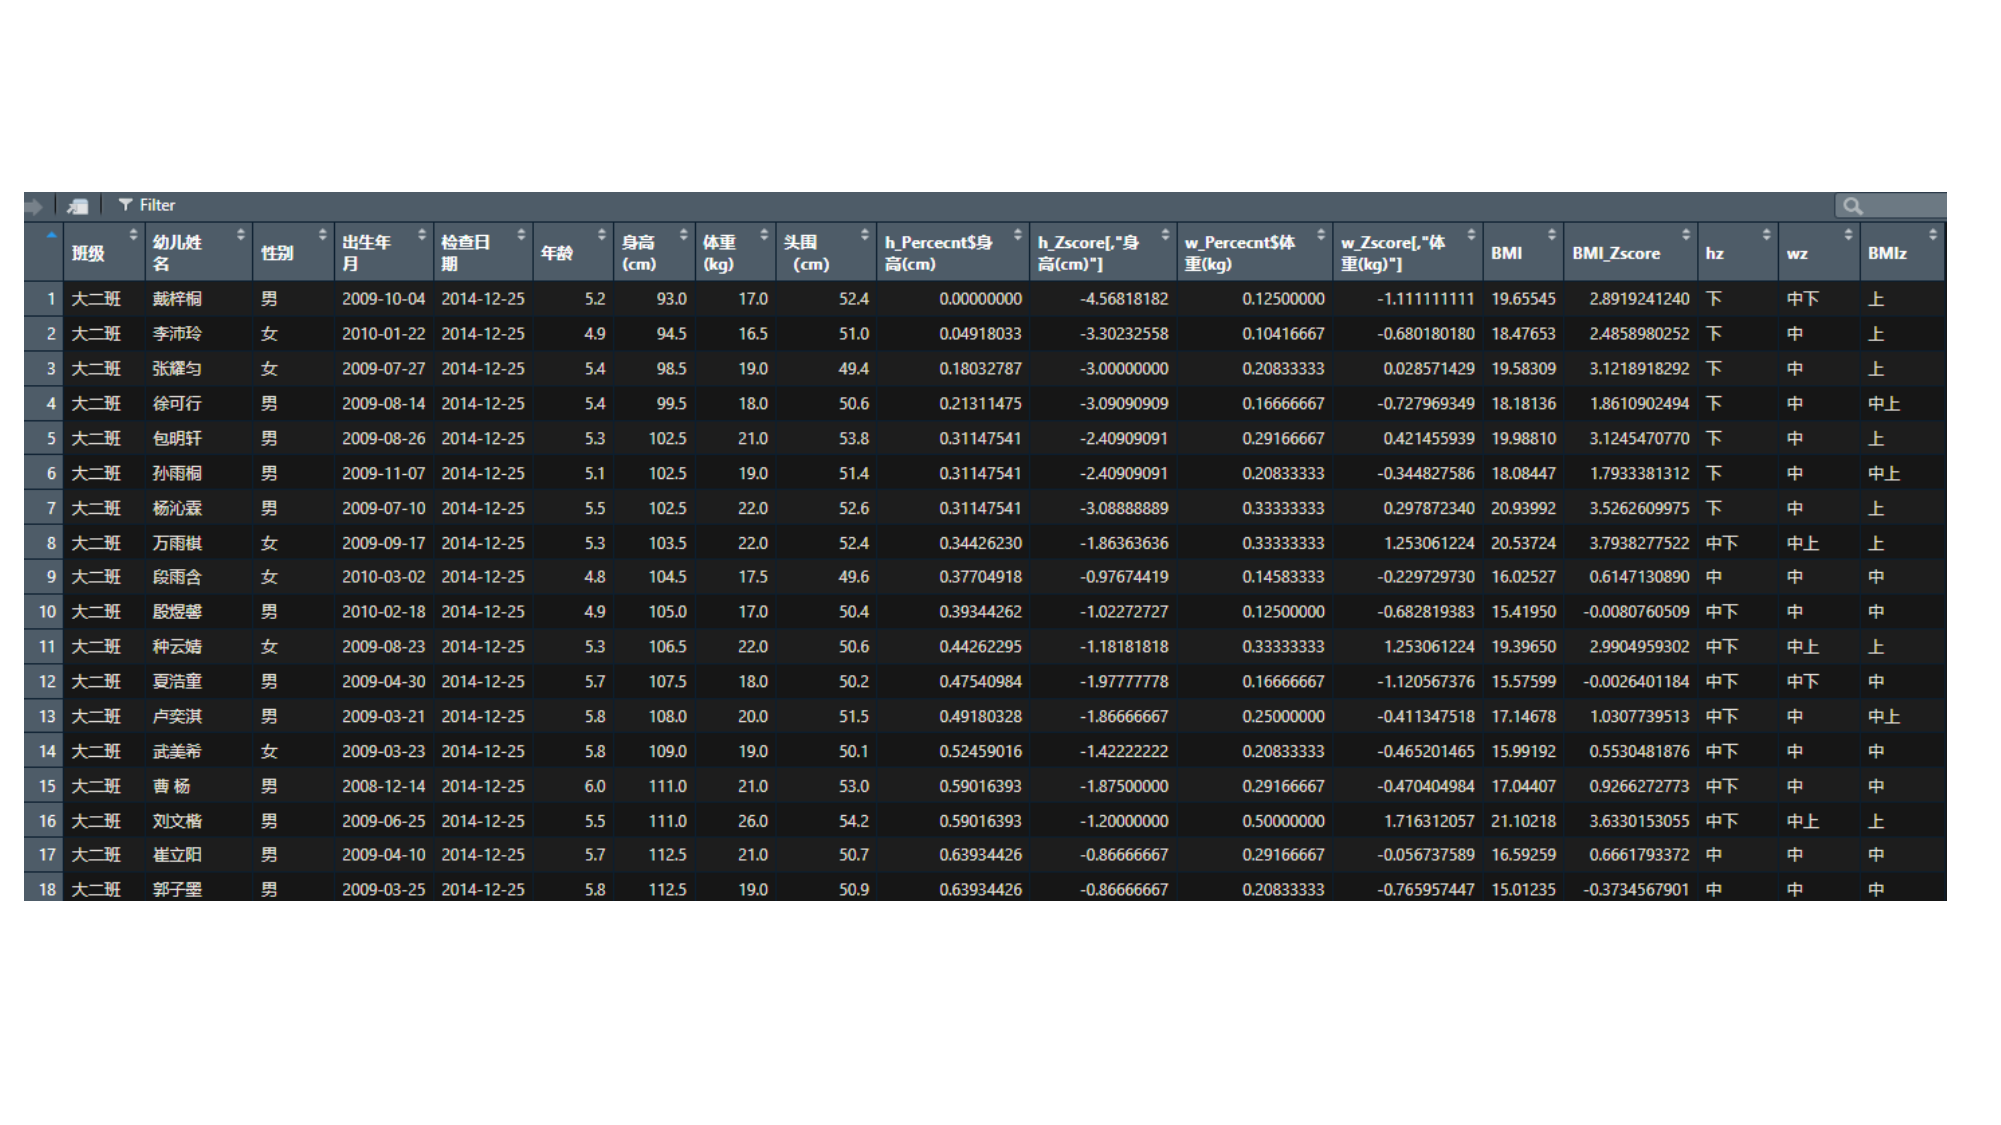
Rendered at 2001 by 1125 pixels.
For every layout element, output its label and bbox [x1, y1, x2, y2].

picture [24, 192, 1947, 901]
